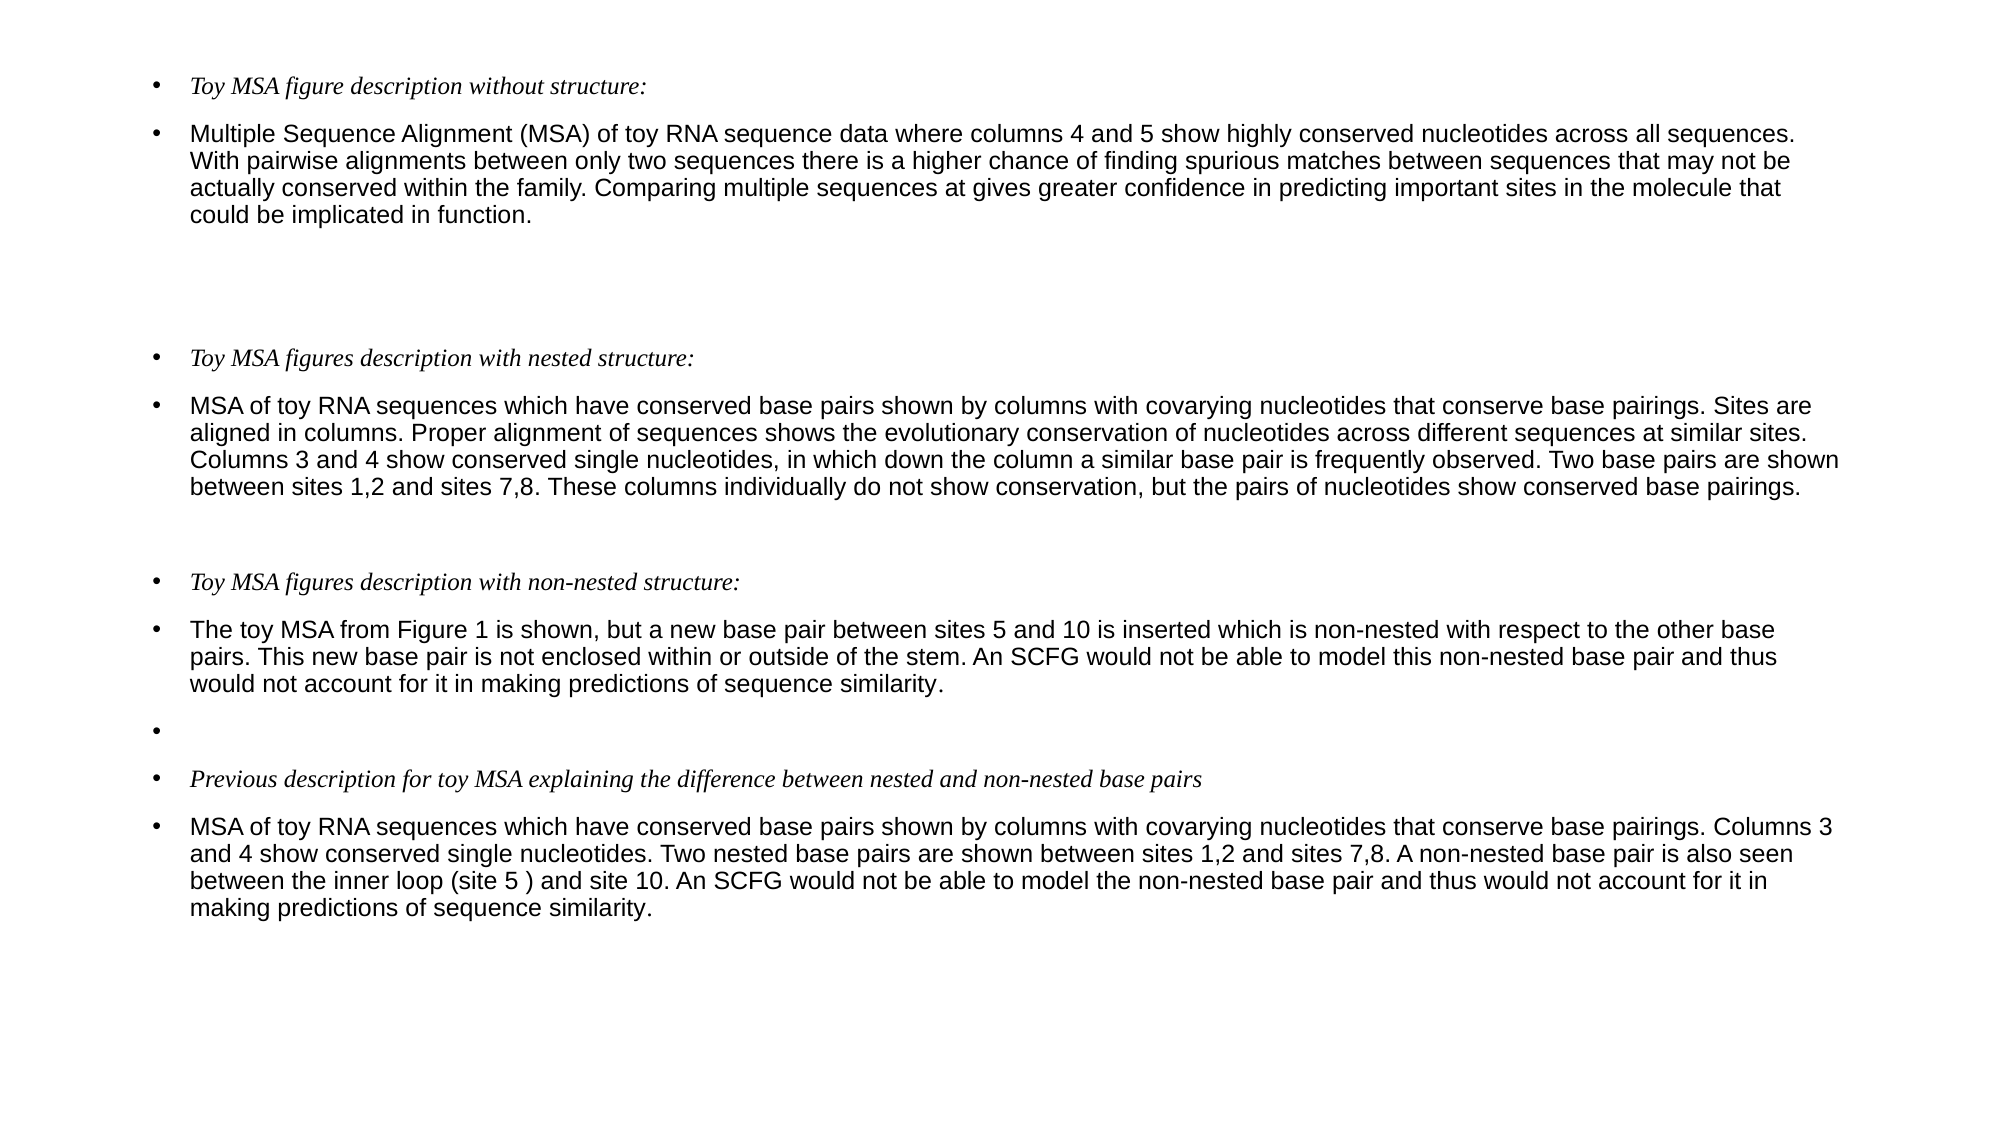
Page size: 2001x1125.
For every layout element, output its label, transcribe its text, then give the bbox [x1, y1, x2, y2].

list Toy MSA figure description without structure: Multiple Sequence Alignment (MSA) of toy RNA sequence data where columns 4 and 5 show highly conserved nucleotides across all sequences. With pairwise alignments between only two sequences there is a higher chance of finding spurious matches between sequences that may not be actually conserved within the family. Comparing multiple sequences at gives greater confidence in predicting important sites in the molecule that could be implicated in function. Toy MSA figures description with nested structure: MSA of toy RNA sequences which have conserved base pairs shown by columns with covarying nucleotides that conserve base pairings. Sites are aligned in columns. Proper alignment of sequences shows the evolutionary conservation of nucleotides across different sequences at similar sites. Columns 3 and 4 show conserved single nucleotides, in which down the column a similar base pair is frequently observed. Two base pairs are shown between sites 1,2 and sites 7,8. These columns individually do not show conservation, but the pairs of nucleotides show conserved base pairings. Toy MSA figures description with non-nested structure: The toy MSA from Figure 1 is shown, but a new base pair between sites 5 and 10 is inserted which is non-nested with respect to the other base pairs. This new base pair is not enclosed within or outside of the stem. An SCFG would not be able to model this non-nested base pair and thus would not account for it in making predictions of sequence similarity. Previous description for toy MSA explaining the difference between nested and non-nested base pairs MSA of toy RNA sequences which have conserved base pairs shown by columns with covarying nucleotides that conserve base pairings. Columns 3 and 4 show conserved single nucleotides. Two nested base pairs are shown between sites 1,2 and sites 7,8. A non-nested base pair is also seen between the inner loop (site 5 ) and site 10. An SCFG would not be able to model the non-nested base pair and thus would not account for it in making predictions of sequence similarity. [137, 65, 1863, 1014]
